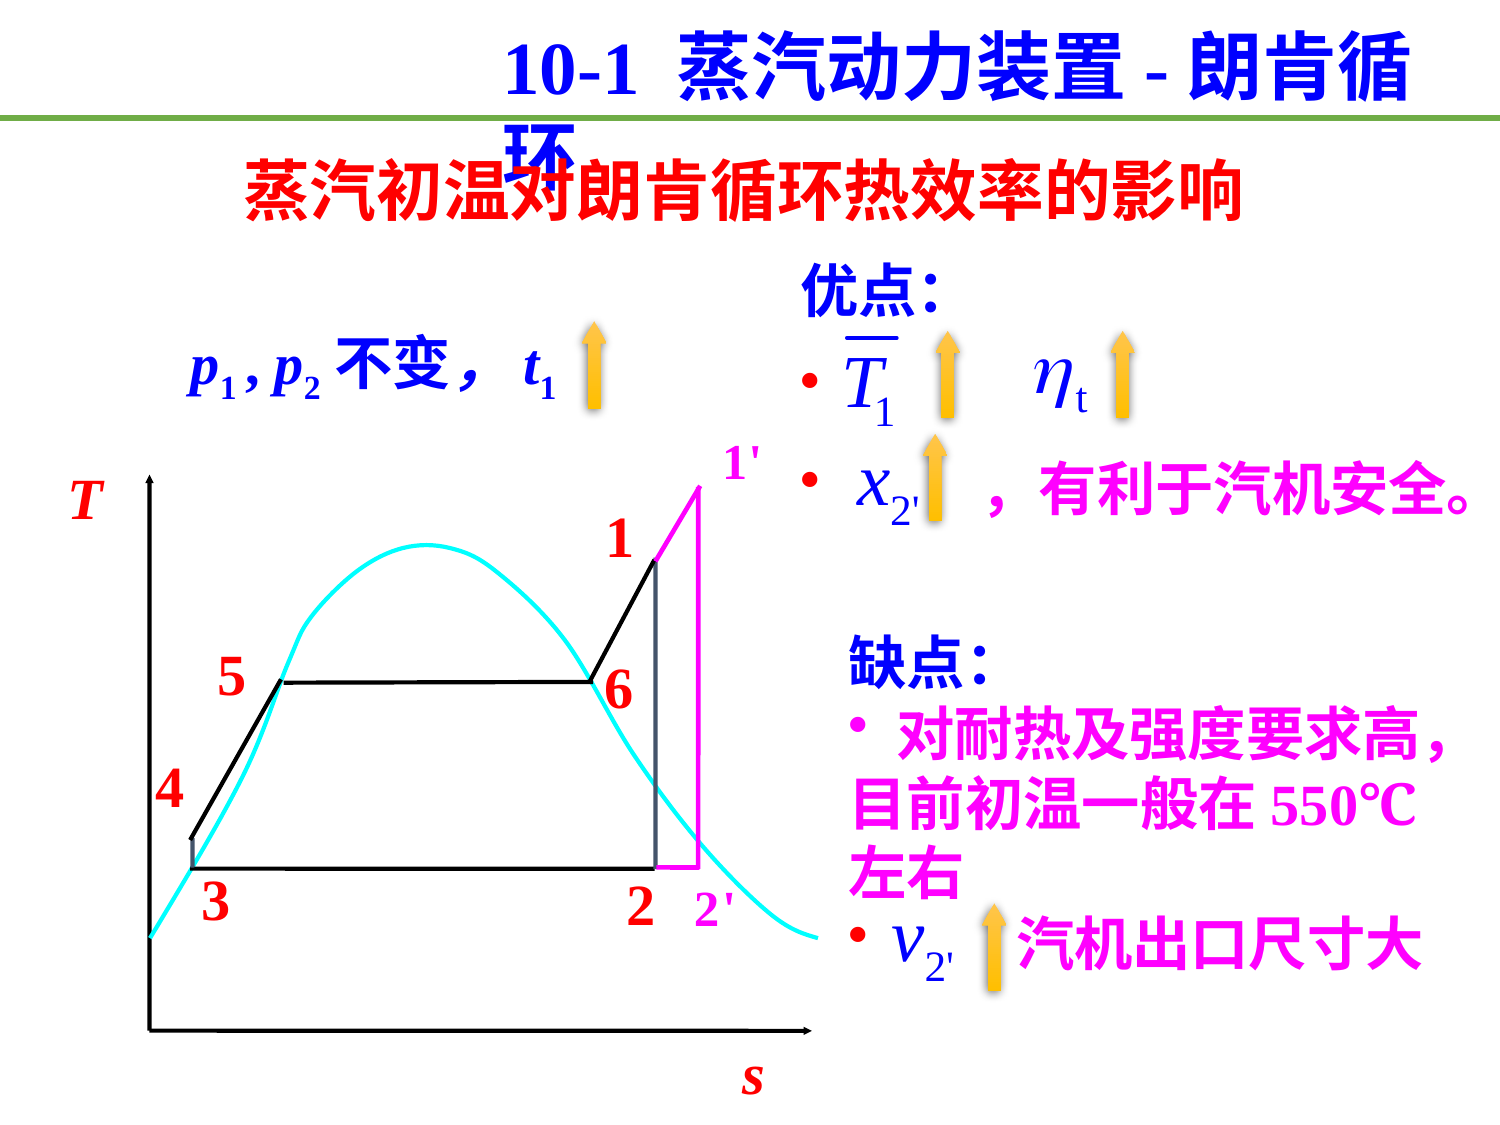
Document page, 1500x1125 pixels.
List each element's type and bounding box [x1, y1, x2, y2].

text_box [145, 474, 818, 1036]
text_box [785, 246, 1481, 545]
text_box [742, 1036, 772, 1111]
text_box [190, 321, 678, 440]
text_box [87, 12, 1500, 238]
text_box [155, 748, 183, 819]
text_box [714, 429, 771, 491]
text_box [217, 637, 247, 712]
text_box [605, 498, 635, 581]
text_box [67, 461, 122, 536]
text_box [834, 619, 1467, 1000]
